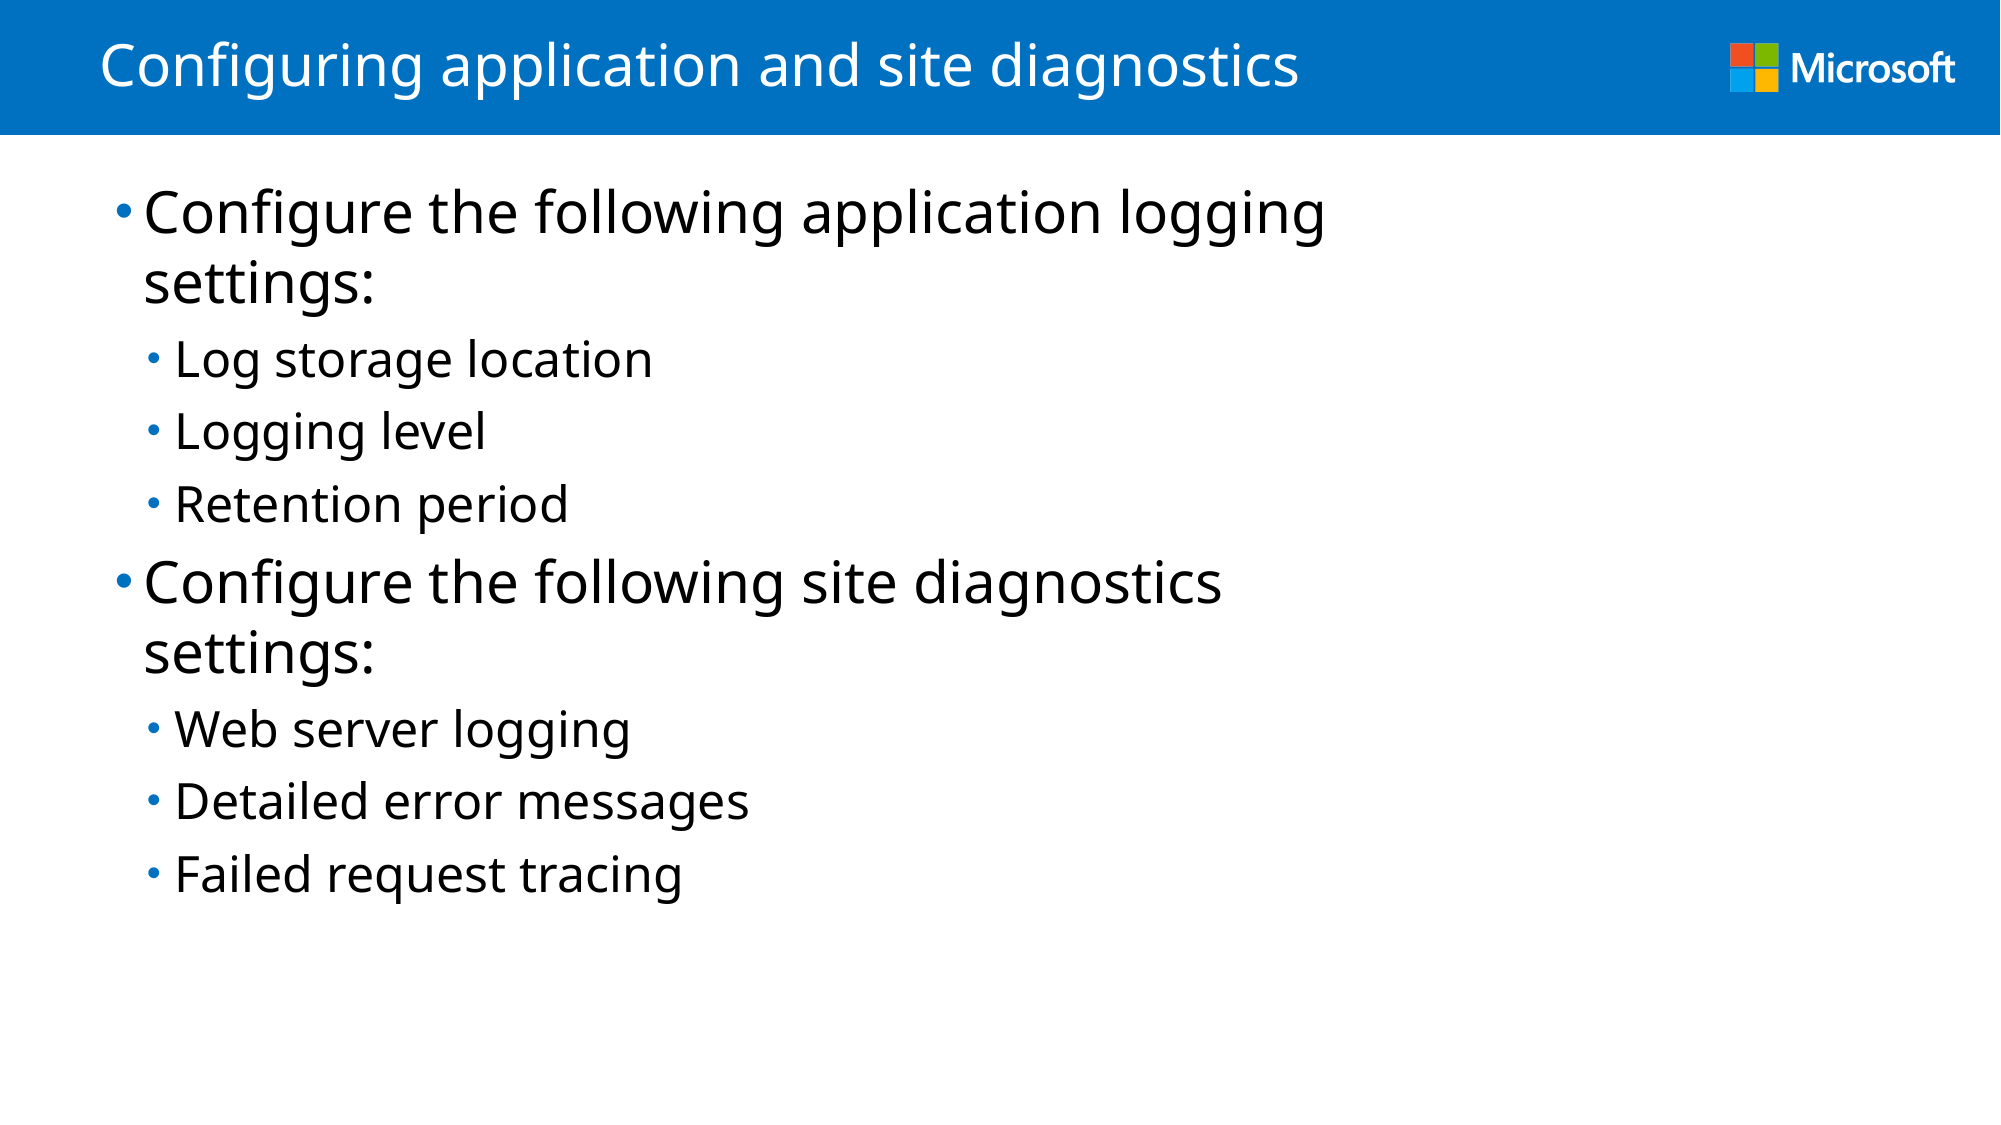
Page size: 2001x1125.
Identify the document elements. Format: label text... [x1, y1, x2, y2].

picture [1901, 14, 1986, 121]
title Configuring application and site diagnostics [99, 0, 1901, 136]
text_box Configure the following application logging settings: Log storage location Logging level Retention period Configure the following site diagnostics settings: Web server logging Detailed error messages Failed request tracing [99, 167, 1432, 1012]
